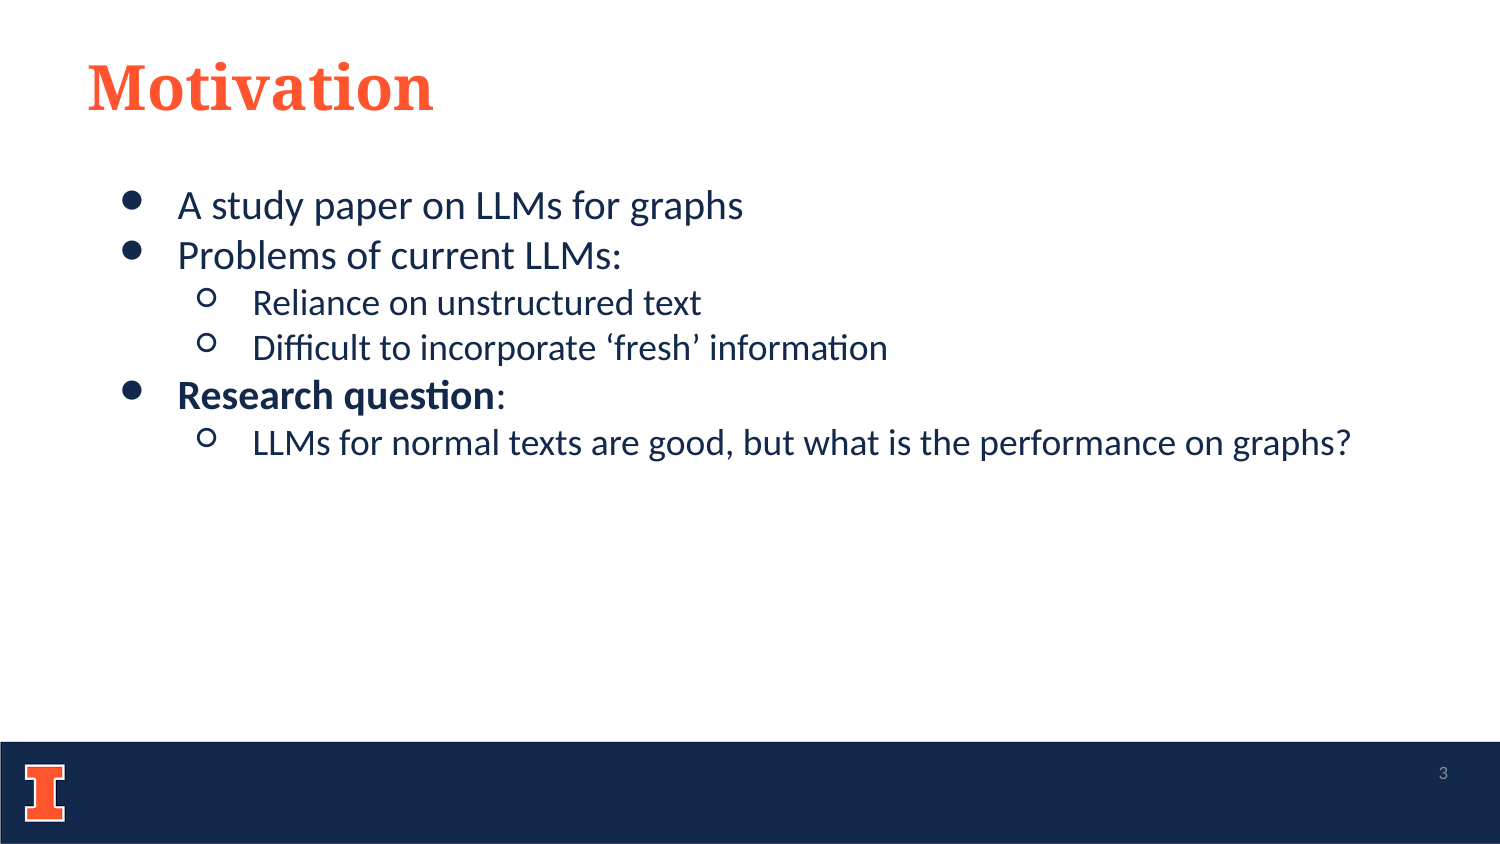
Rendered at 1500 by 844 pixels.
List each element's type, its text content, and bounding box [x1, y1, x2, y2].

picture [0, 0, 1500, 844]
text_box Motivation [72, 32, 1428, 145]
slide_number ‹#› [1121, 749, 1460, 795]
text_box A study paper on LLMs for graphs Problems of current LLMs: Reliance on unstructured text Difficult to incorporate ‘fresh’ information Research question: LLMs for normal texts are good, but what is the performance on graphs? [87, 162, 1420, 682]
